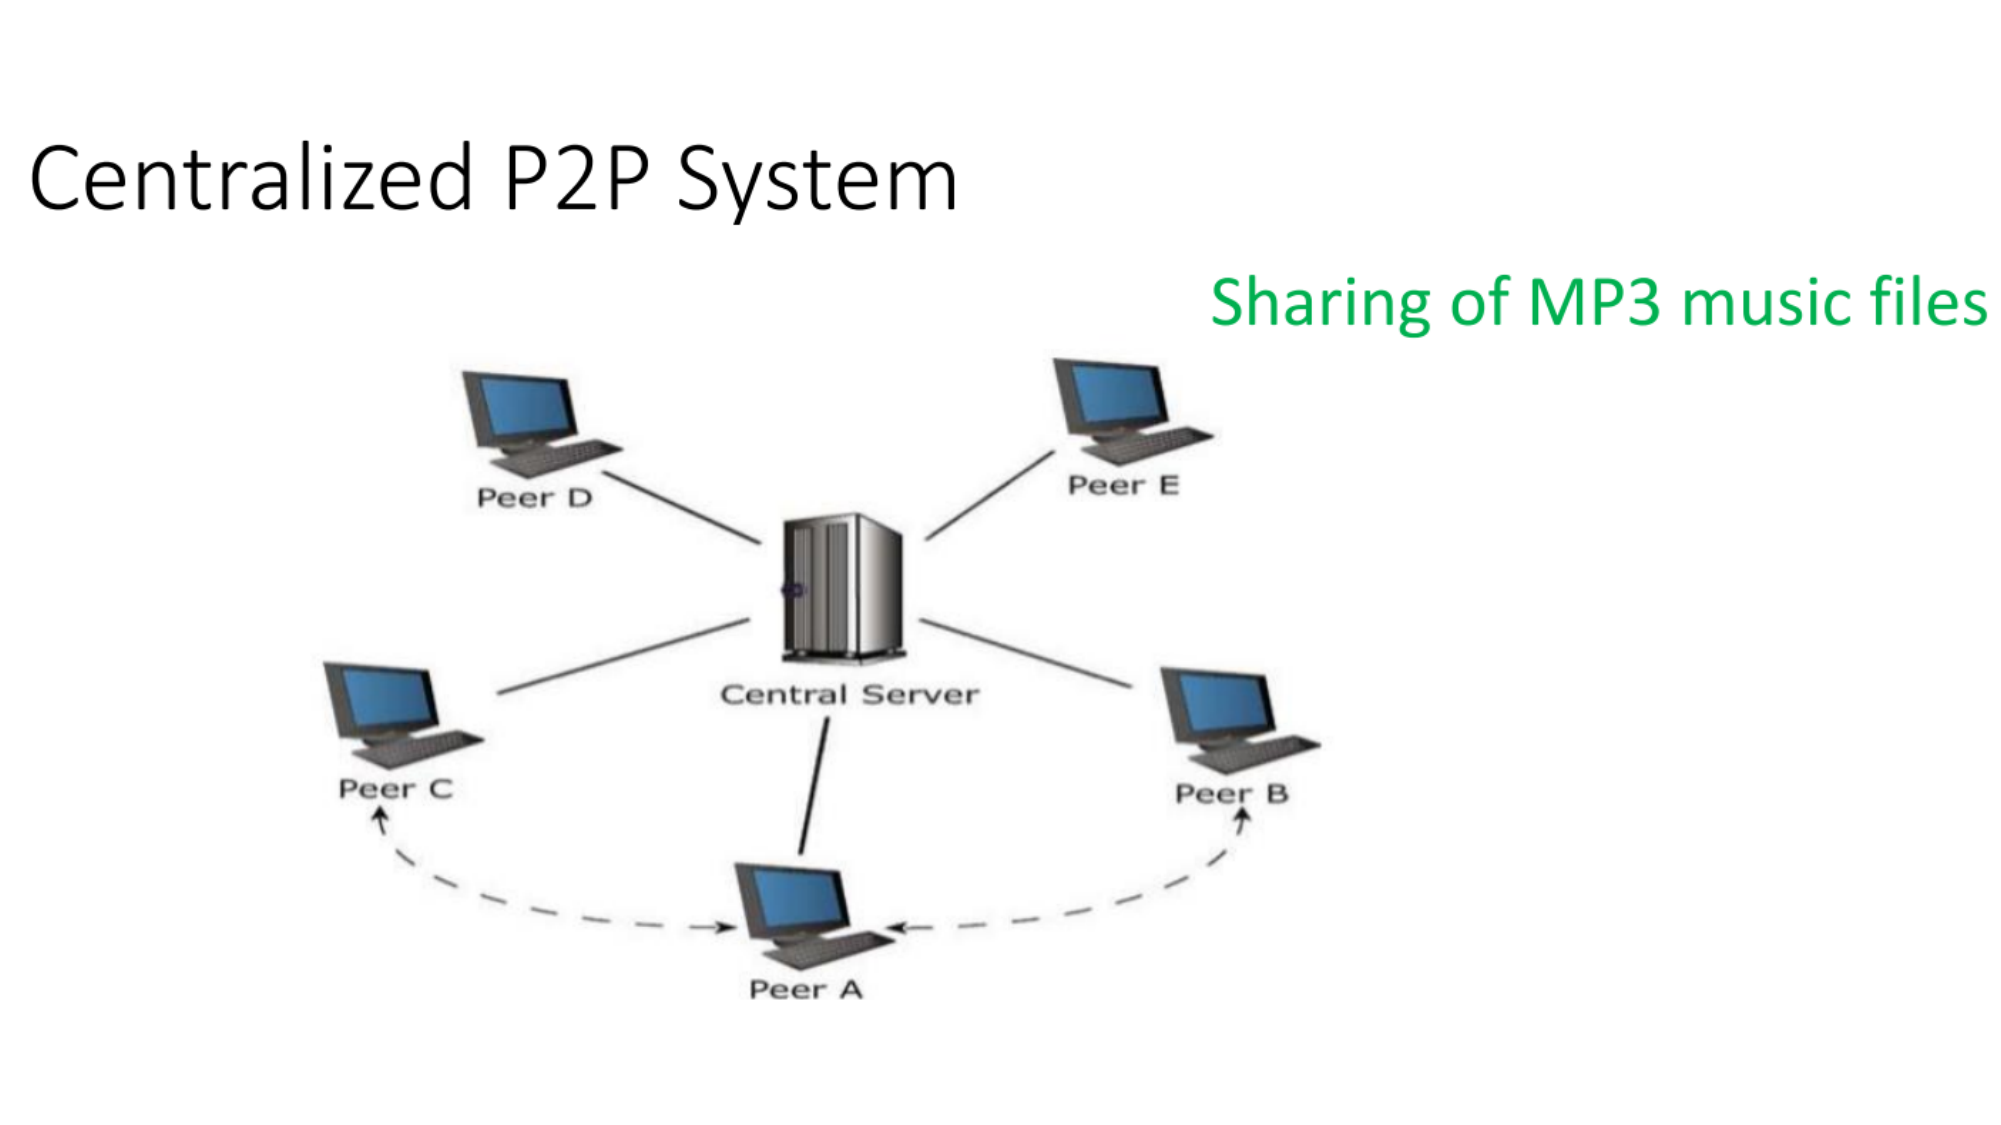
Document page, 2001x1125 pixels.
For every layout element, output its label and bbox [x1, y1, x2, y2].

picture [0, 101, 2000, 1024]
